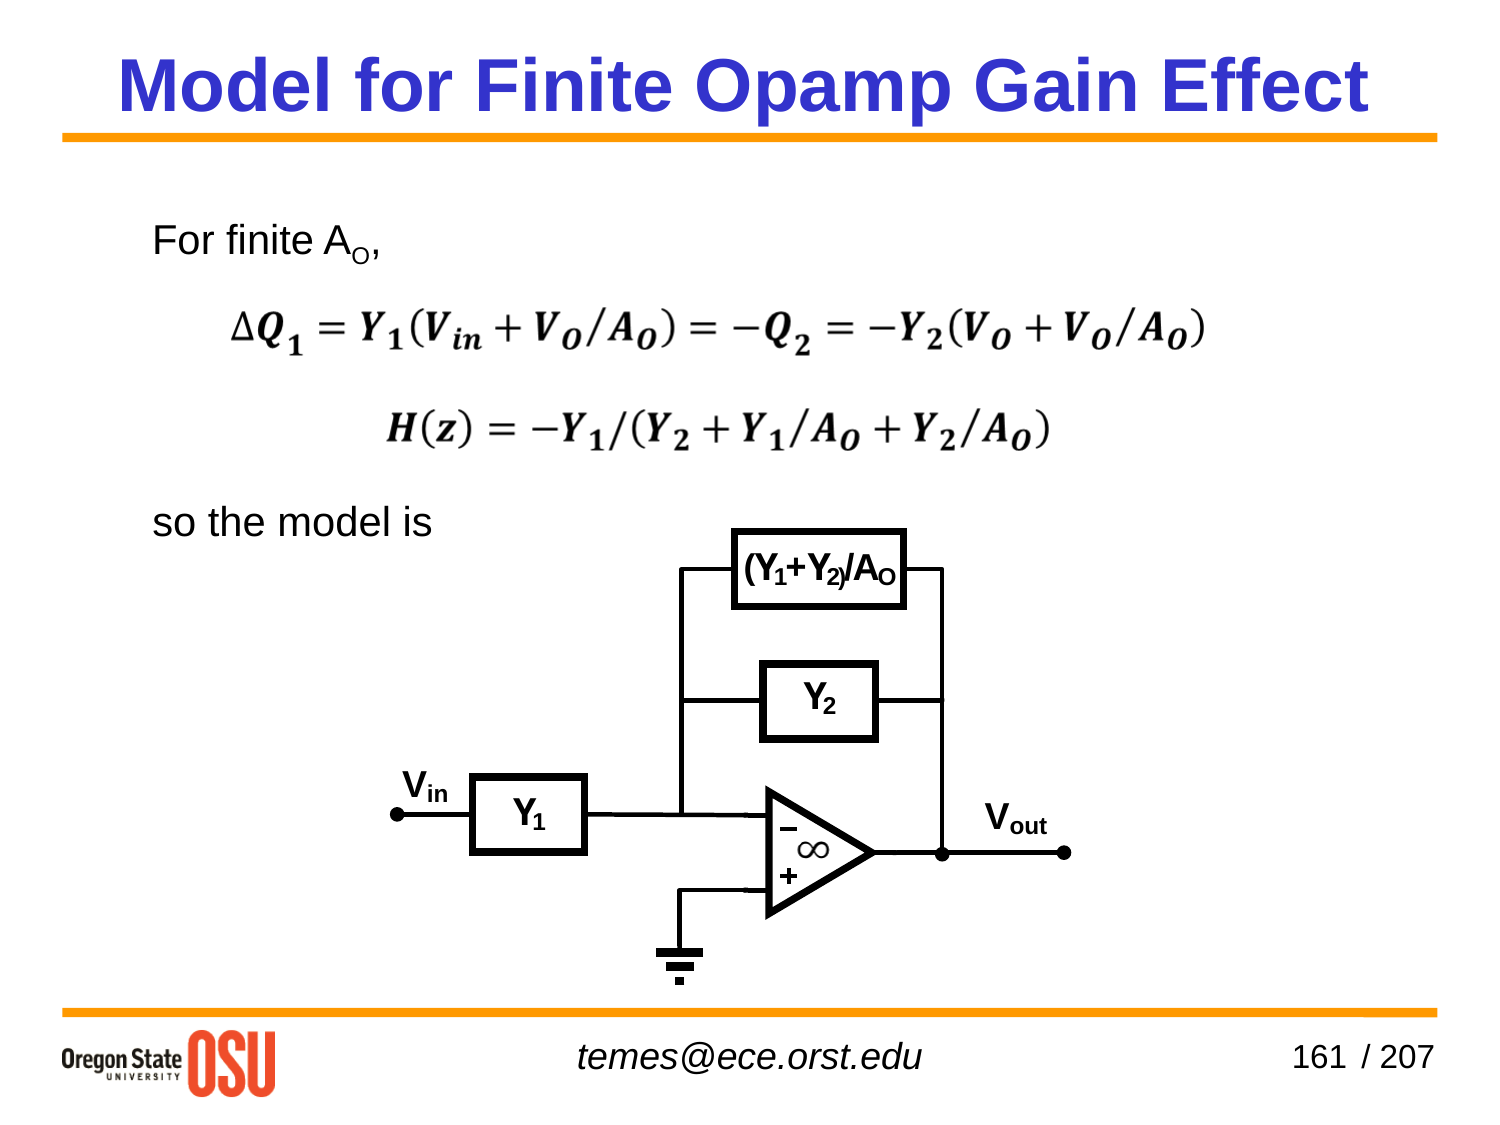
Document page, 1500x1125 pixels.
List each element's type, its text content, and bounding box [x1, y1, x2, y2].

text_box [149, 392, 1288, 459]
text_box For finite AO, [137, 205, 438, 278]
title Model for Finite Opamp Gain Effect [50, 24, 1438, 138]
picture [387, 525, 1074, 988]
text_box so the model is [137, 487, 488, 553]
picture [62, 1012, 275, 1113]
slide_number 161 [1153, 1025, 1363, 1085]
text_box [149, 292, 1288, 363]
